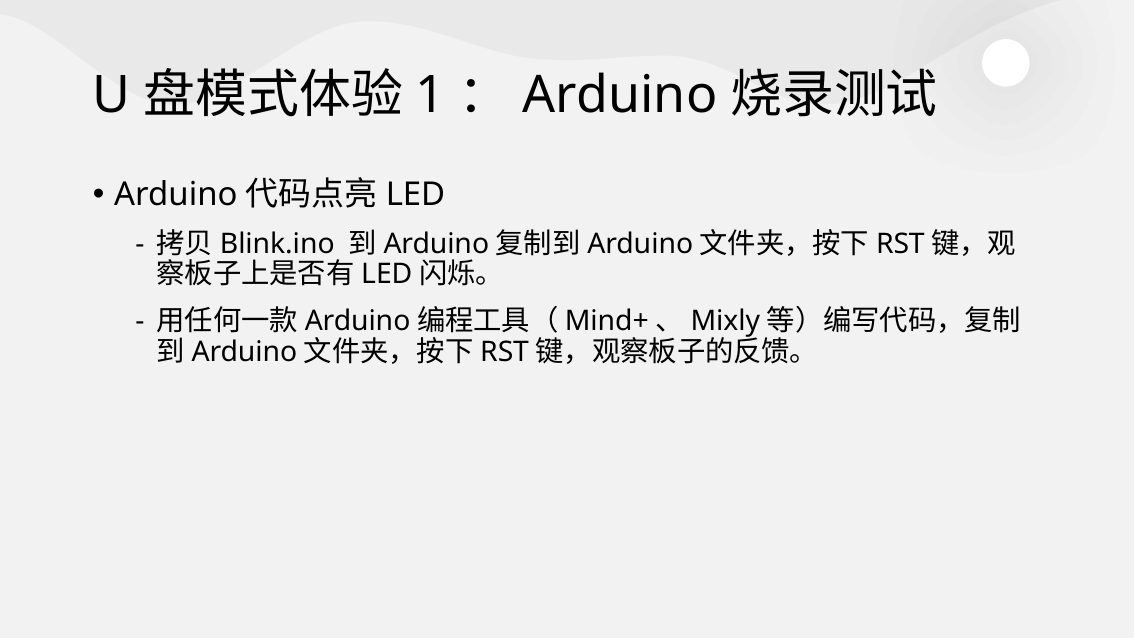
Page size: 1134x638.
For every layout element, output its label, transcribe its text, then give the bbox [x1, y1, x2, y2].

title U盘模式体验1：Arduino烧录测试 [77, 33, 1056, 158]
list Arduino代码点亮LED 拷贝Blink.ino 到Arduino复制到Arduino文件夹，按下RST键，观察板子上是否有LED闪烁。 用任何一款Arduino编程工具（Mind+、Mixly等）编写代码，复制到Arduino文件夹，按下RST键，观察板子的反馈。 [77, 169, 1056, 575]
